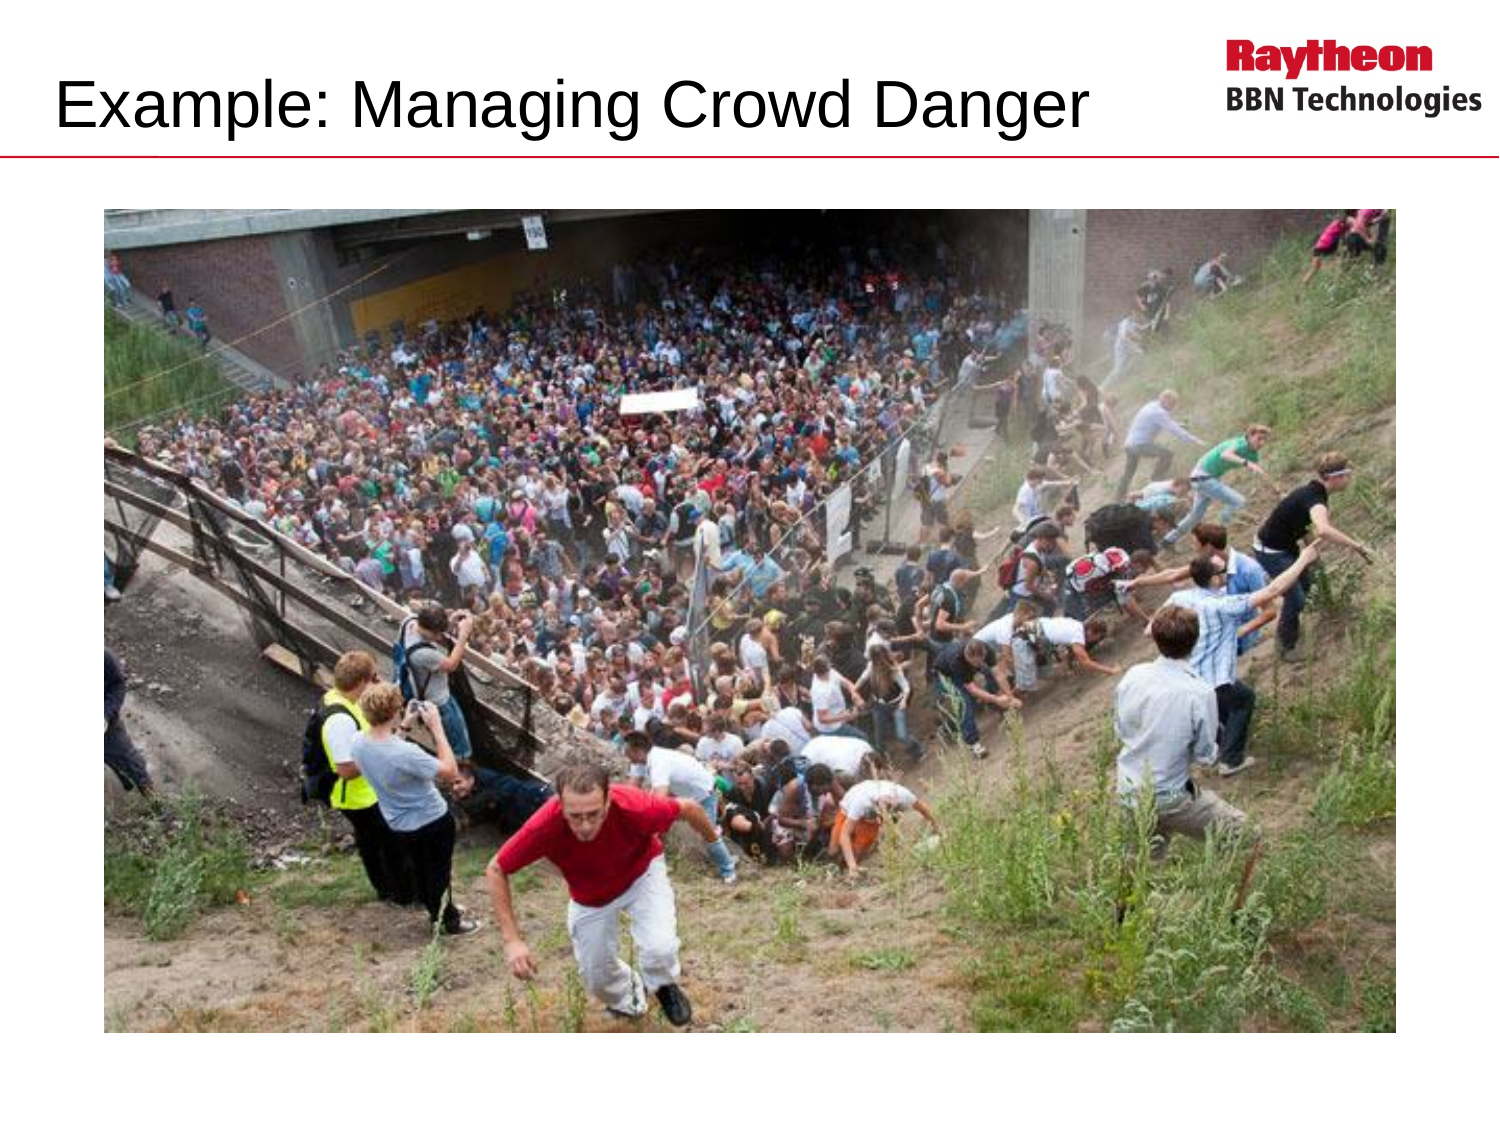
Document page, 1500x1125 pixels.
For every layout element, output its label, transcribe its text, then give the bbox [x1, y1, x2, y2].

title Example: Managing Crowd Danger [39, 44, 1390, 158]
picture [103, 209, 1396, 1033]
picture [1222, 36, 1484, 121]
